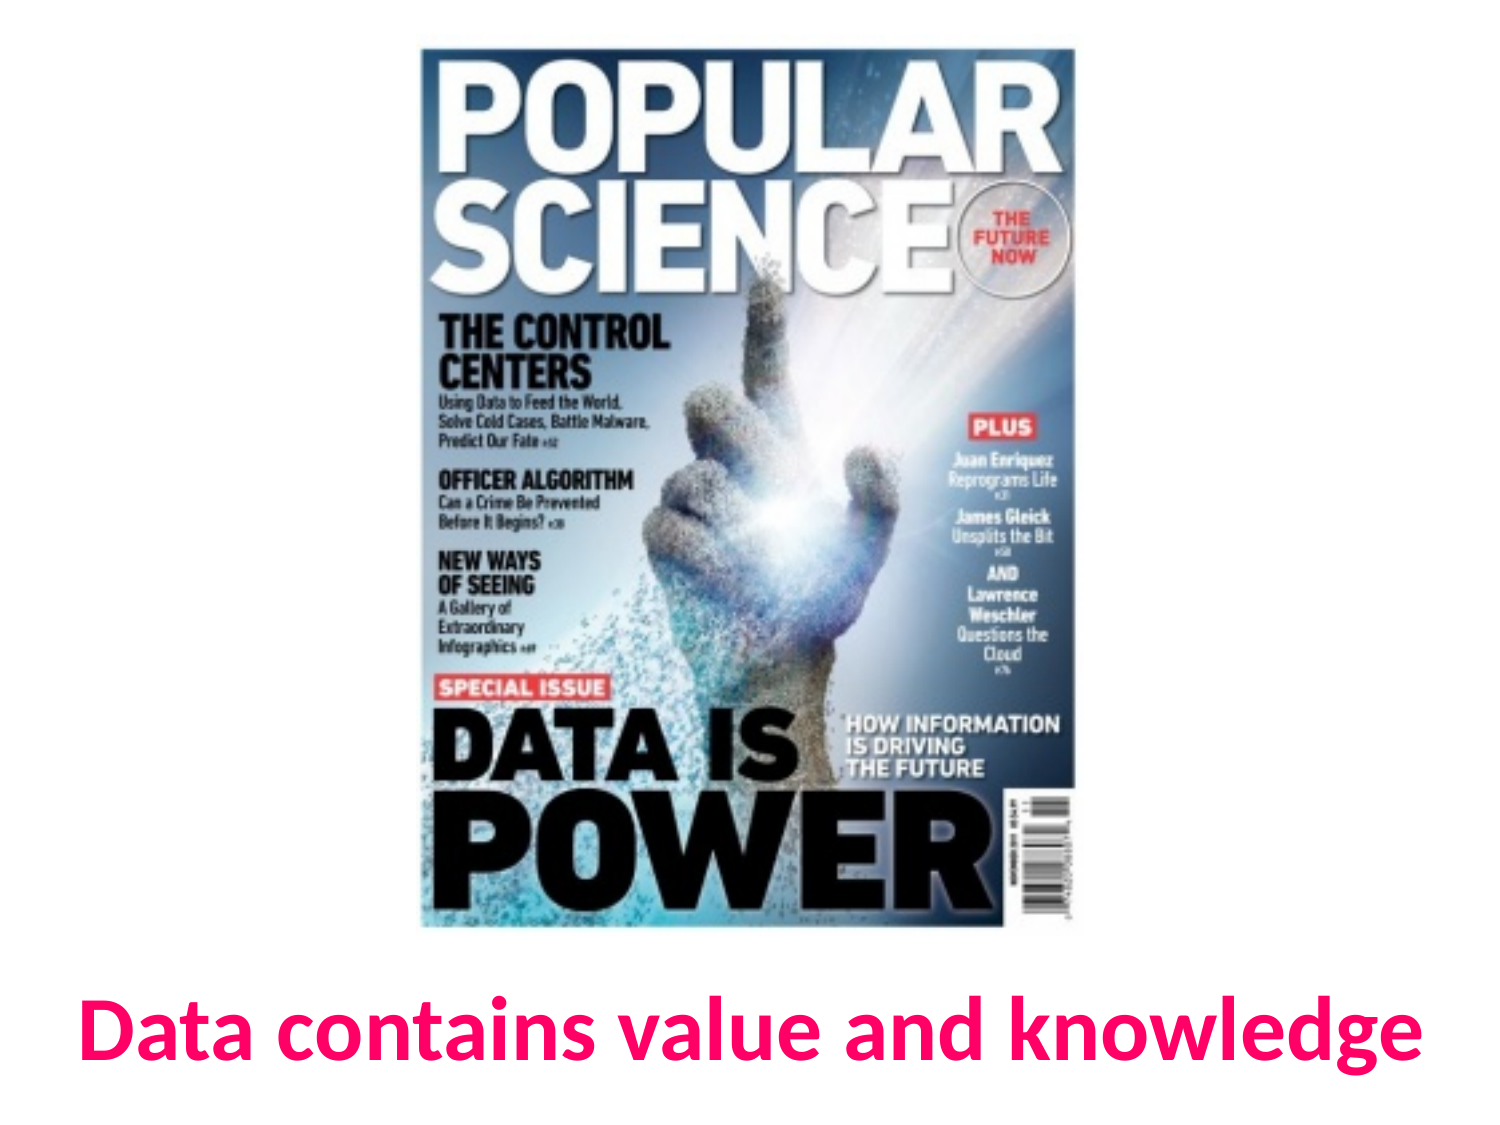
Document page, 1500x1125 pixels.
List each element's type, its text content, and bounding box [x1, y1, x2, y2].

picture [416, 34, 1084, 936]
text_box Data contains value and knowledge [62, 961, 1441, 1086]
